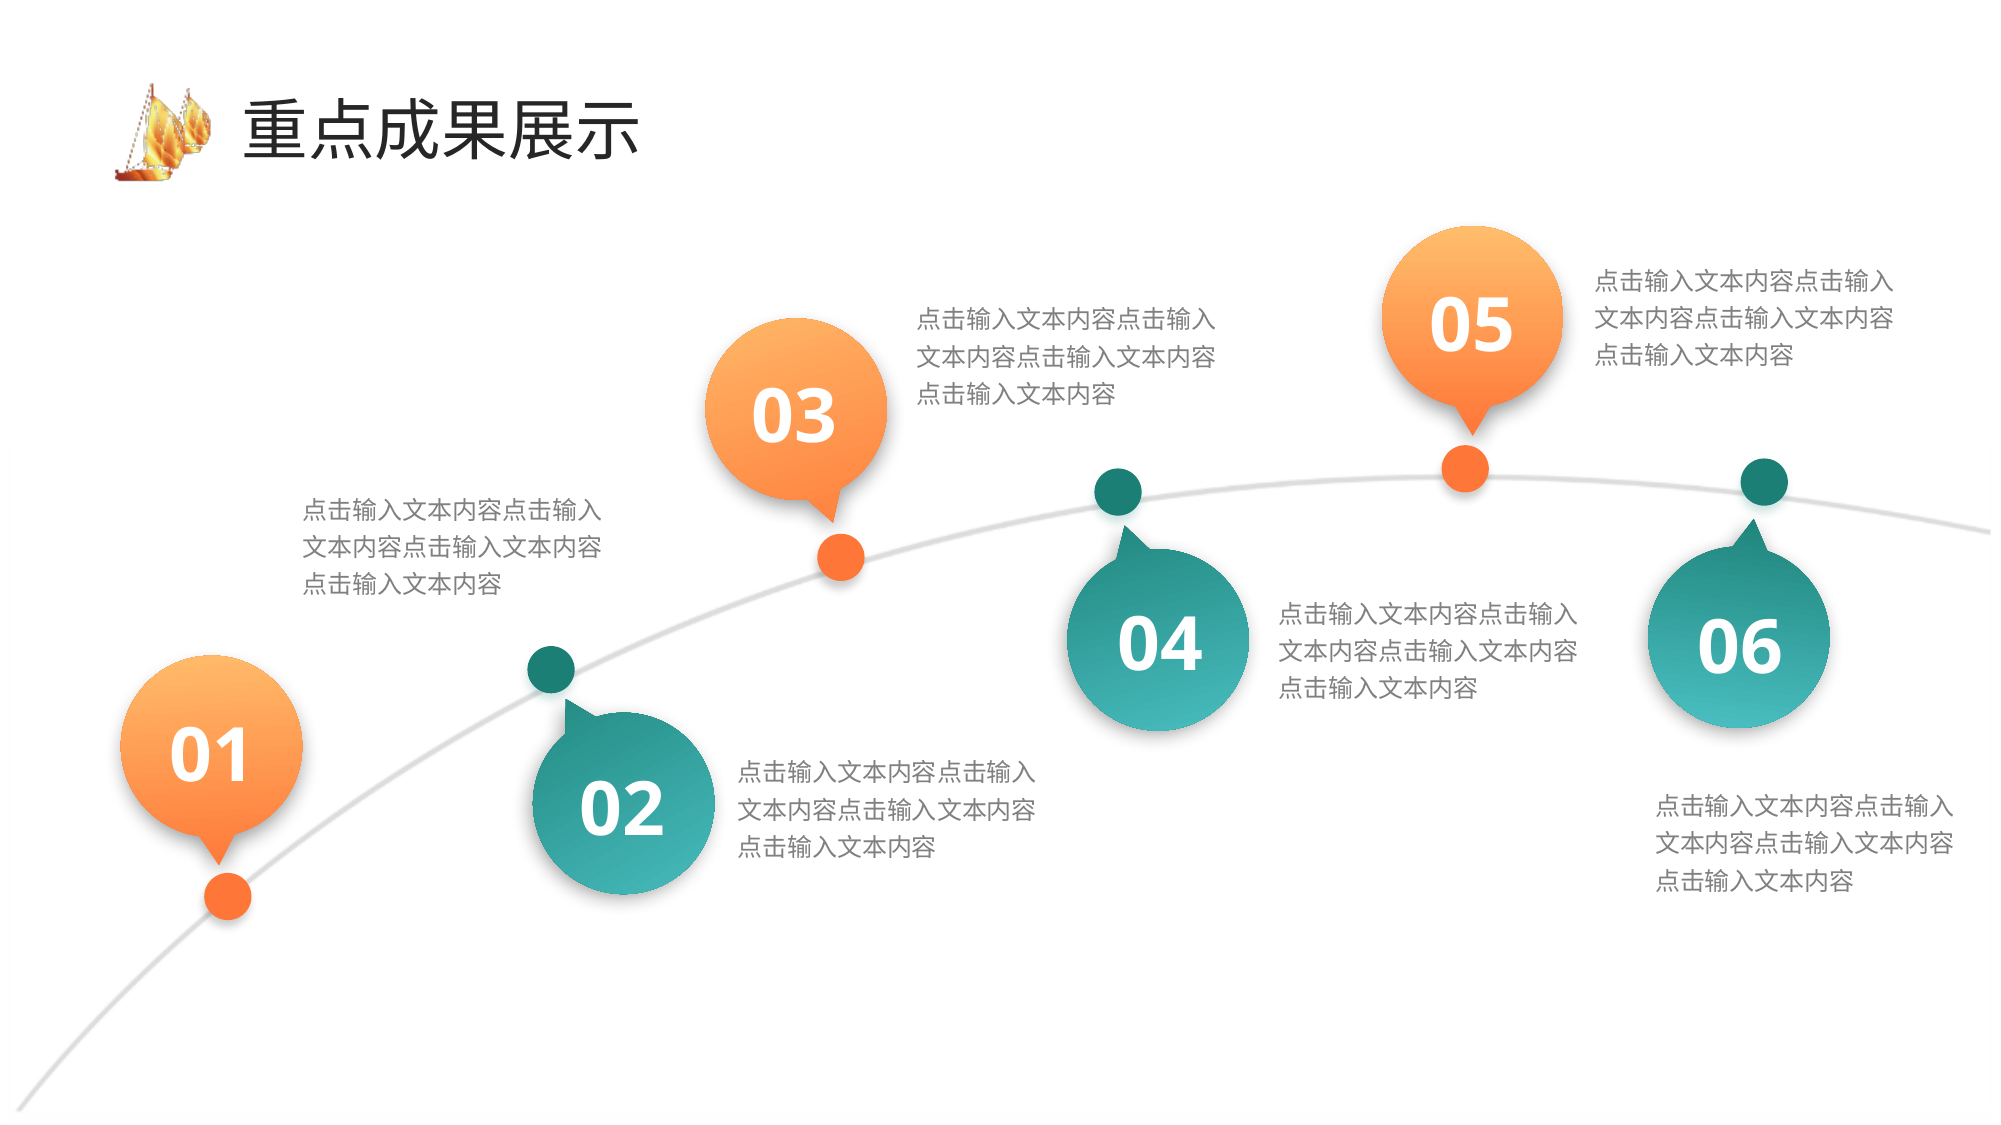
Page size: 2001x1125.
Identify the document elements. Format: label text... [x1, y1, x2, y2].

text_box 03 [736, 359, 853, 465]
text_box [120, 655, 303, 866]
text_box [1382, 226, 1564, 437]
text_box [1648, 518, 1830, 728]
text_box 点击输入文本内容点击输入文本内容点击输入文本内容点击输入文本内容 [1579, 250, 1915, 378]
text_box [203, 871, 253, 922]
text_box 点击输入文本内容点击输入文本内容点击输入文本内容点击输入文本内容 [901, 288, 1236, 416]
text_box 01 [154, 699, 271, 805]
text_box [1067, 526, 1249, 731]
text_box 04 [1102, 588, 1219, 694]
text_box [816, 532, 866, 583]
text_box [1739, 457, 1789, 507]
text_box 06 [1682, 590, 1799, 696]
text_box 点击输入文本内容点击输入文本内容点击输入文本内容点击输入文本内容 [288, 479, 623, 607]
text_box [1093, 467, 1143, 517]
text_box 05 [1414, 269, 1531, 374]
text_box [532, 700, 715, 895]
title 重点成果展示 [226, 23, 1952, 242]
picture [106, 76, 220, 189]
text_box 点击输入文本内容点击输入文本内容点击输入文本内容点击输入文本内容 [722, 742, 1057, 869]
text_box [526, 645, 576, 695]
text_box [705, 318, 887, 523]
text_box [0, 428, 2000, 1125]
text_box [1440, 444, 1490, 494]
text_box 点击输入文本内容点击输入文本内容点击输入文本内容点击输入文本内容 [1263, 583, 1598, 711]
text_box 点击输入文本内容点击输入文本内容点击输入文本内容点击输入文本内容 [1640, 775, 1975, 903]
text_box 02 [565, 753, 682, 859]
